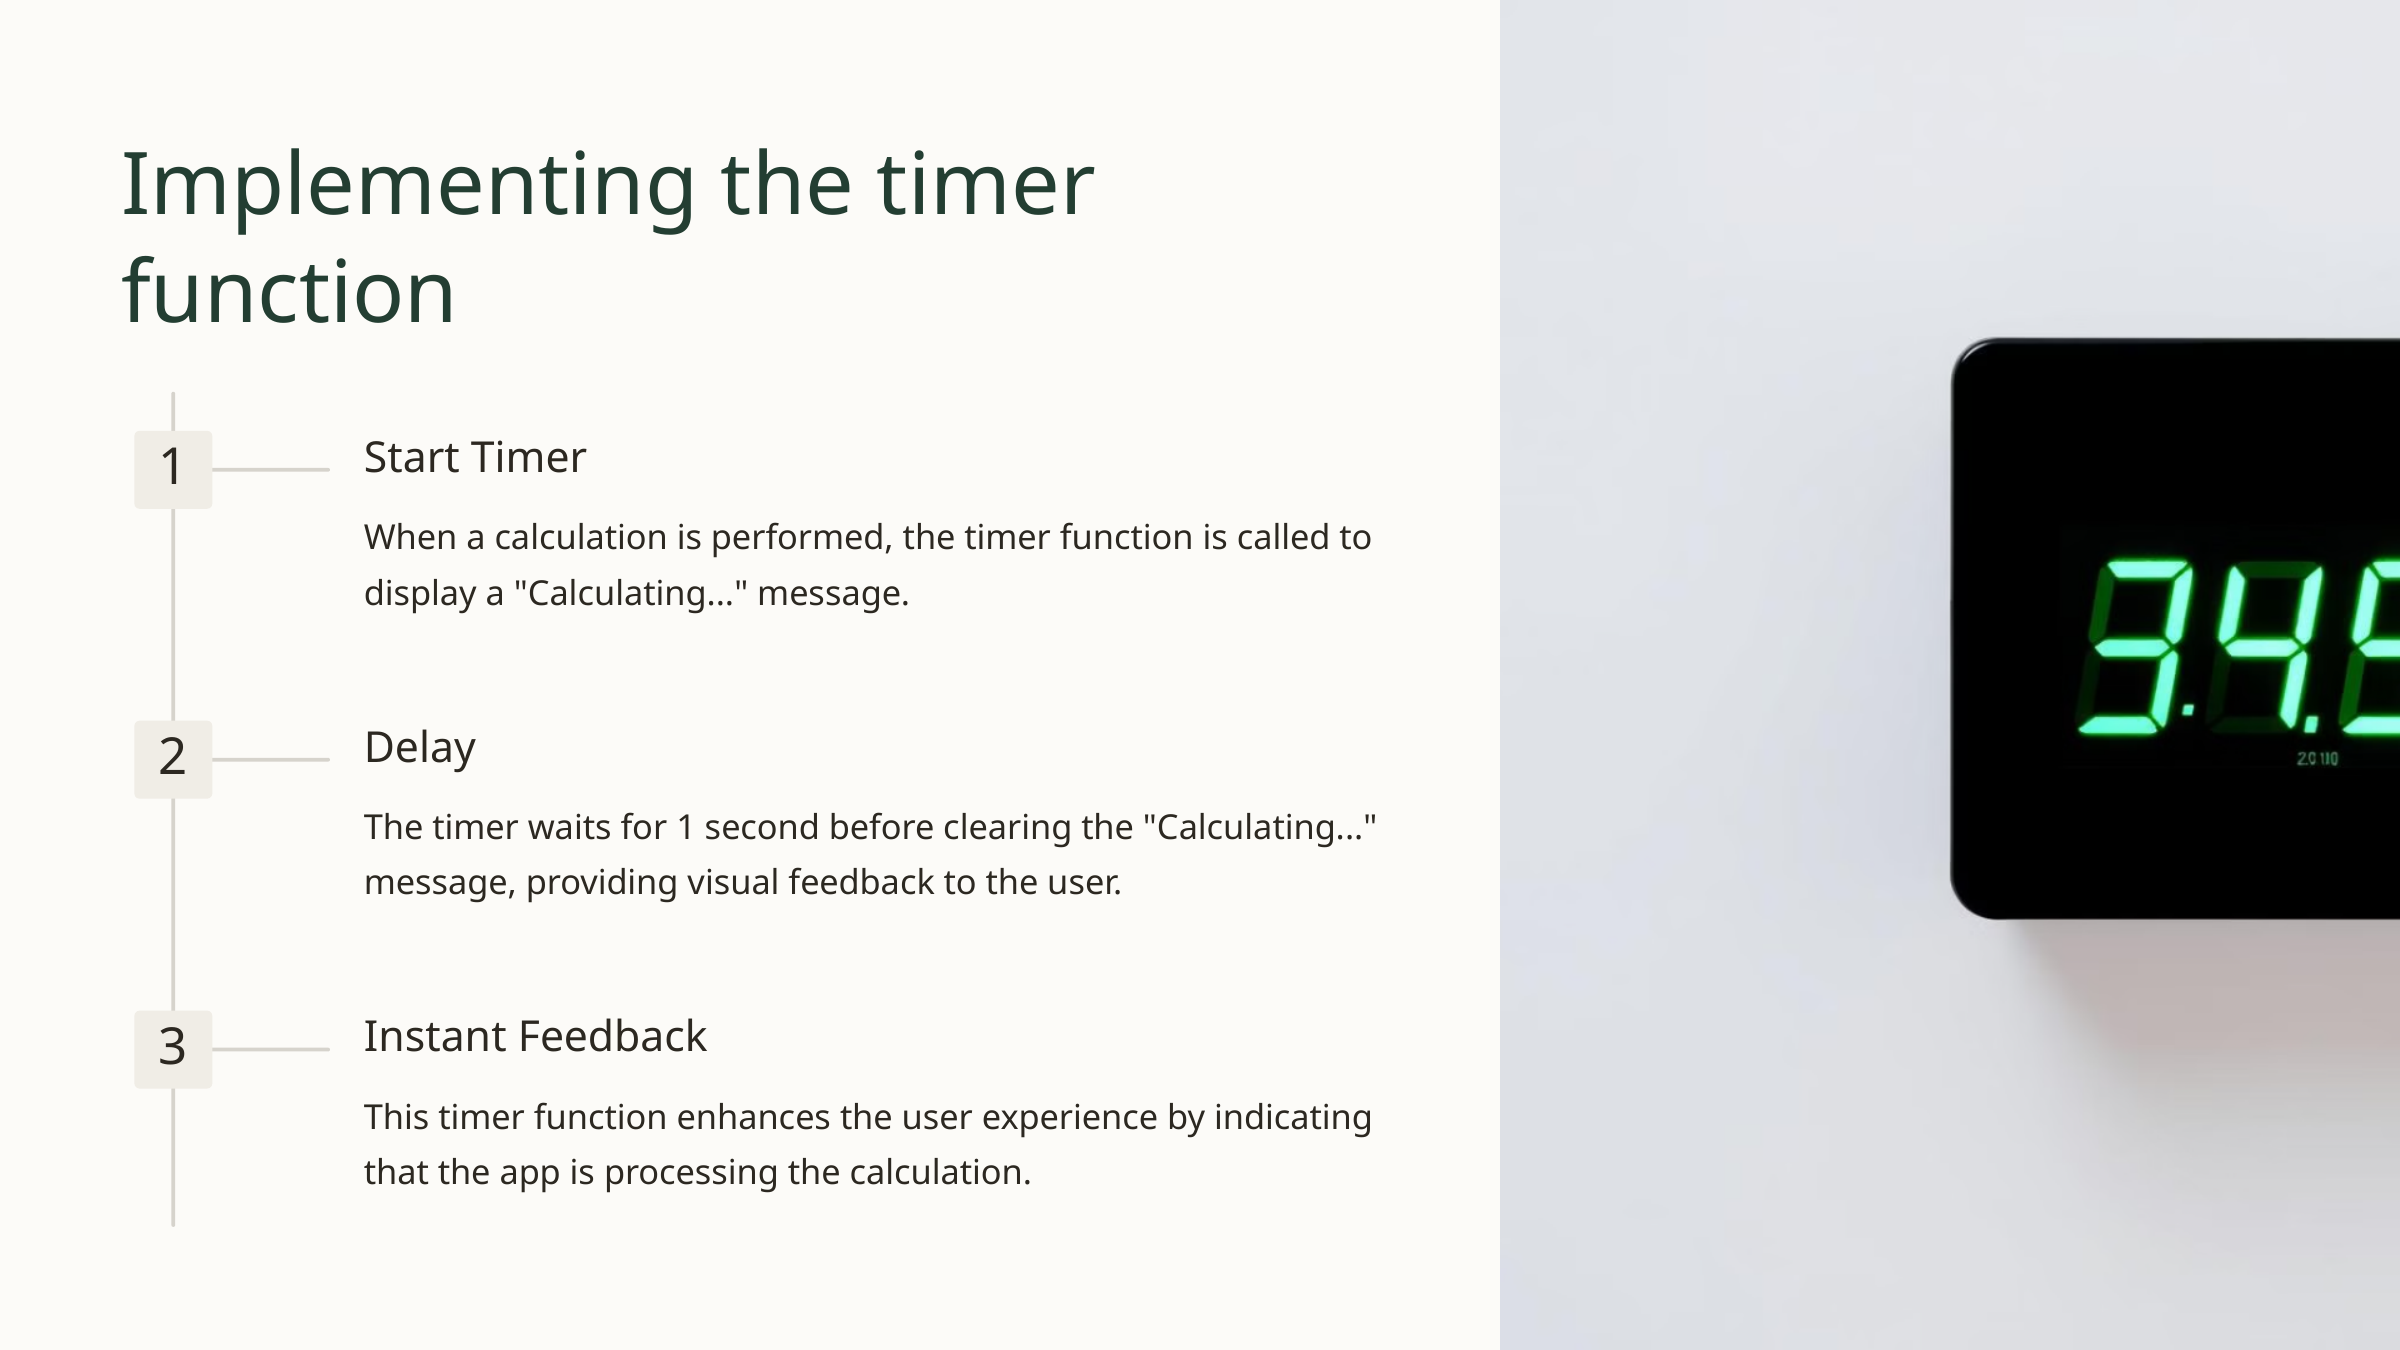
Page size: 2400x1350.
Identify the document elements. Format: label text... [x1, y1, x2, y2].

text_box 3 [160, 1023, 186, 1076]
text_box [213, 467, 330, 472]
text_box [134, 720, 213, 799]
text_box Delay [364, 716, 798, 771]
text_box When a calculation is performed, the timer function is called to display a "Calculating..." message. [364, 501, 1379, 613]
text_box Start Timer [364, 426, 798, 481]
text_box [171, 509, 176, 720]
text_box [171, 1089, 176, 1227]
text_box This timer function enhances the user experience by indicating that the app is processing the calculation. [364, 1081, 1379, 1193]
text_box 1 [162, 443, 185, 496]
picture [1499, 0, 2400, 1350]
text_box The timer waits for 1 second before clearing the "Calculating..." message, providing visual feedback to the user. [364, 791, 1379, 903]
text_box [213, 757, 330, 762]
text_box 2 [160, 733, 187, 786]
text_box [171, 391, 176, 430]
text_box [134, 1010, 213, 1089]
text_box [171, 799, 176, 1010]
text_box Instant Feedback [364, 1006, 798, 1061]
text_box Implementing the timer function [121, 123, 1379, 340]
text_box [213, 1047, 330, 1052]
text_box [134, 430, 213, 509]
